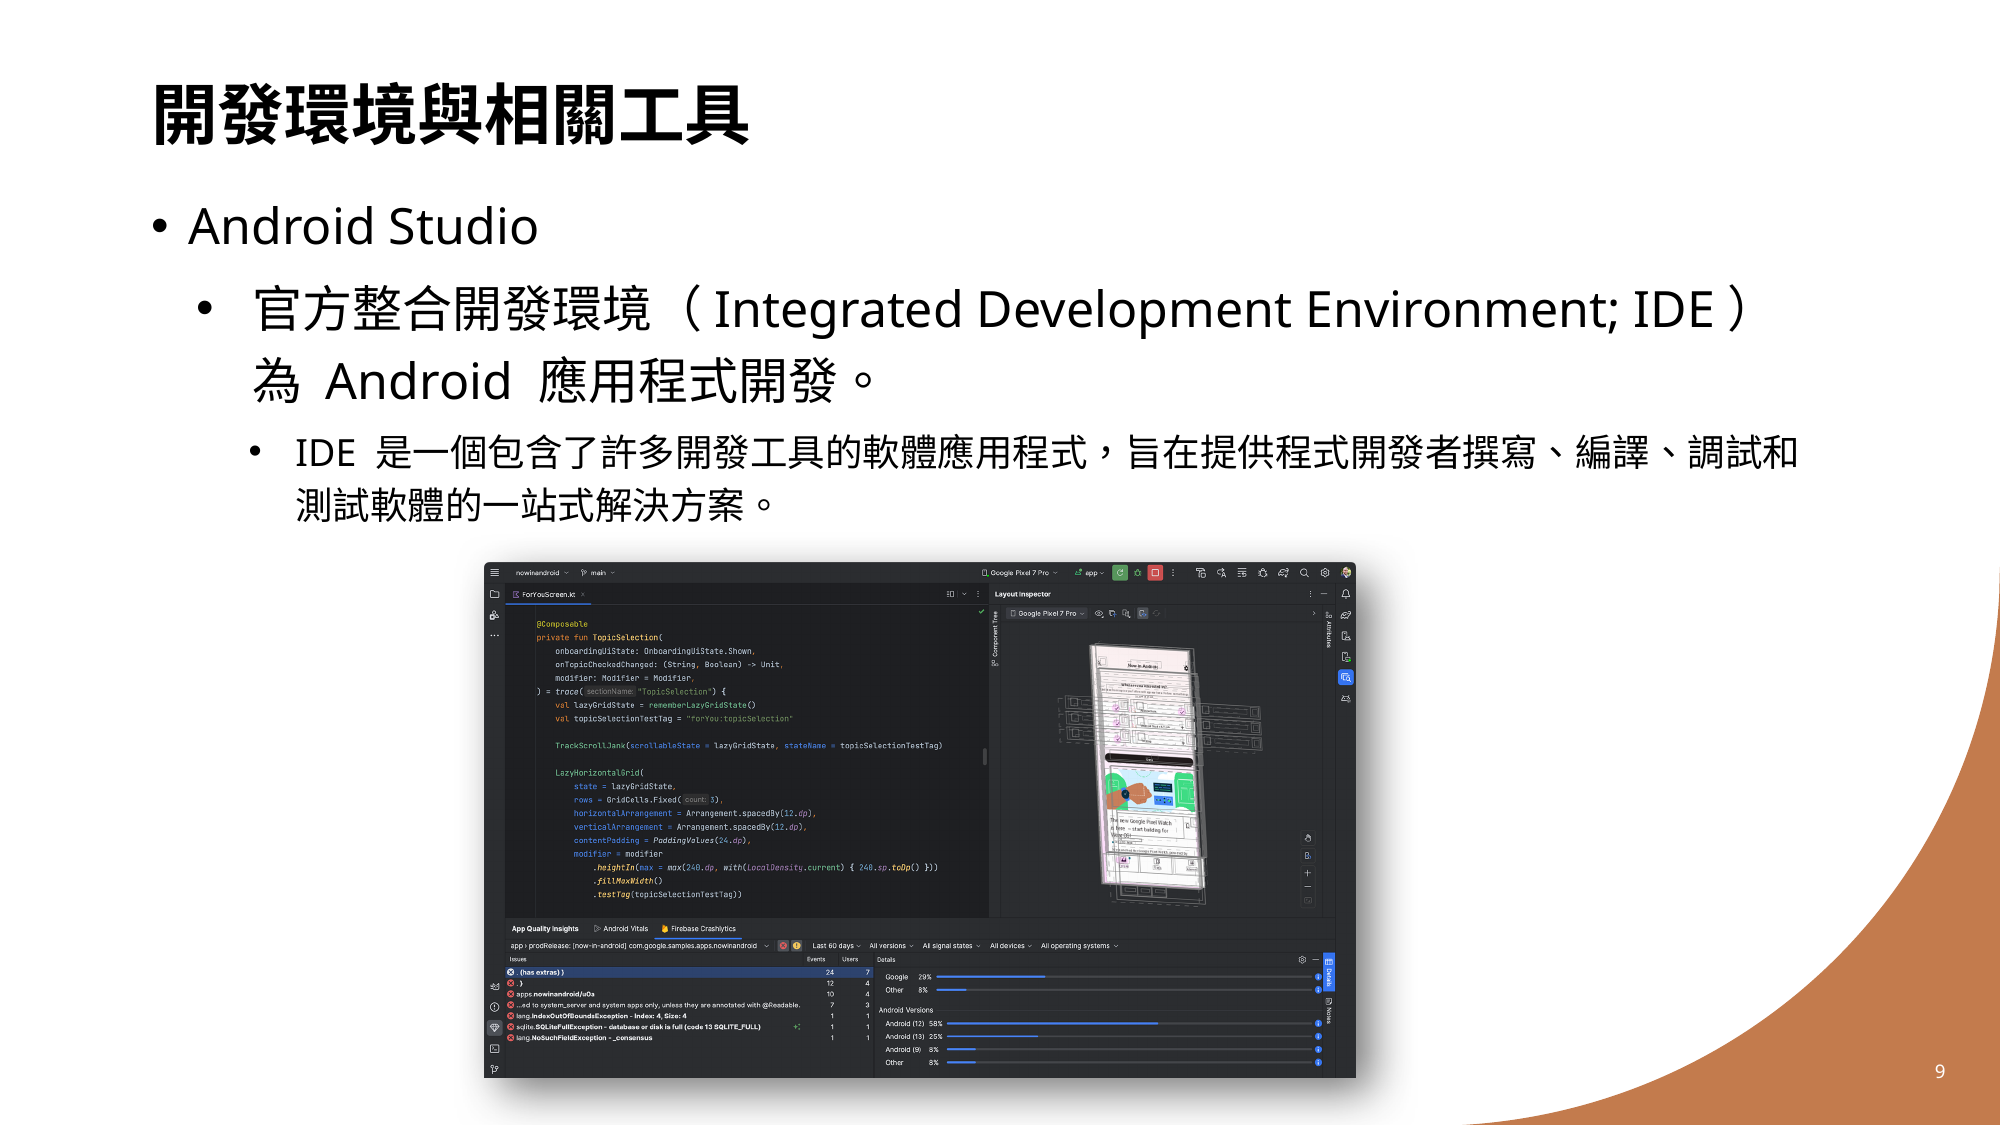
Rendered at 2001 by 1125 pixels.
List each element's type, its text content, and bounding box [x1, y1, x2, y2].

picture [484, 562, 1356, 1078]
list Android Studio 官方整合開發環境（Integrated Development Environment; IDE）為 Android 應用程式開發。 IDE 是一個包含了許多開發工具的軟體應用程式，旨在提供程式開發者撰寫、編譯、調試和測試軟體的一站式解決方案。 [136, 169, 1834, 956]
title 開發環境與相關工具 [136, 57, 1834, 161]
slide_number 9 [1893, 1042, 1961, 1103]
